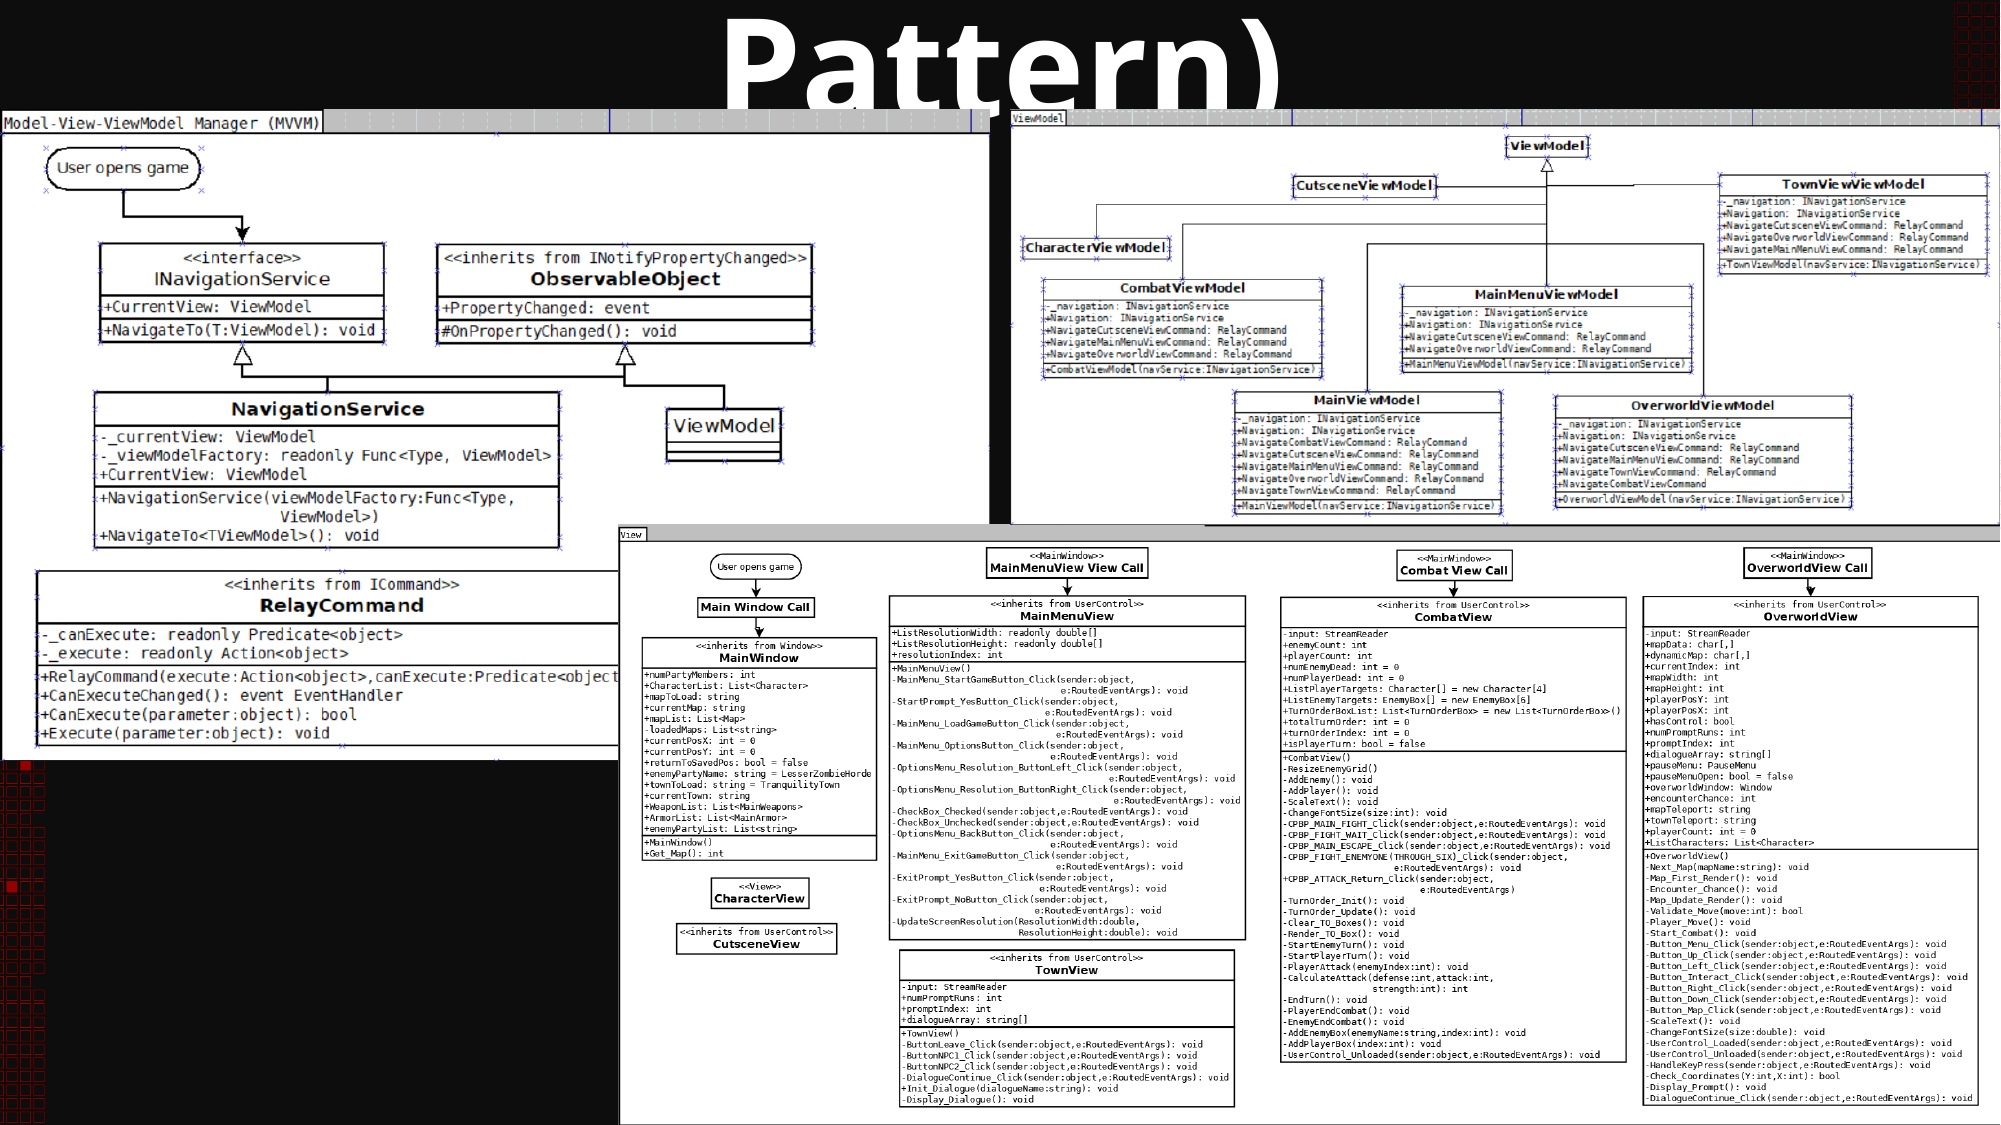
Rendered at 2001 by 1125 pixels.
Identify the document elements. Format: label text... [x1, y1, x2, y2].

picture [0, 2, 2001, 1125]
title (UML with MVVM Pattern) [137, 0, 1863, 155]
